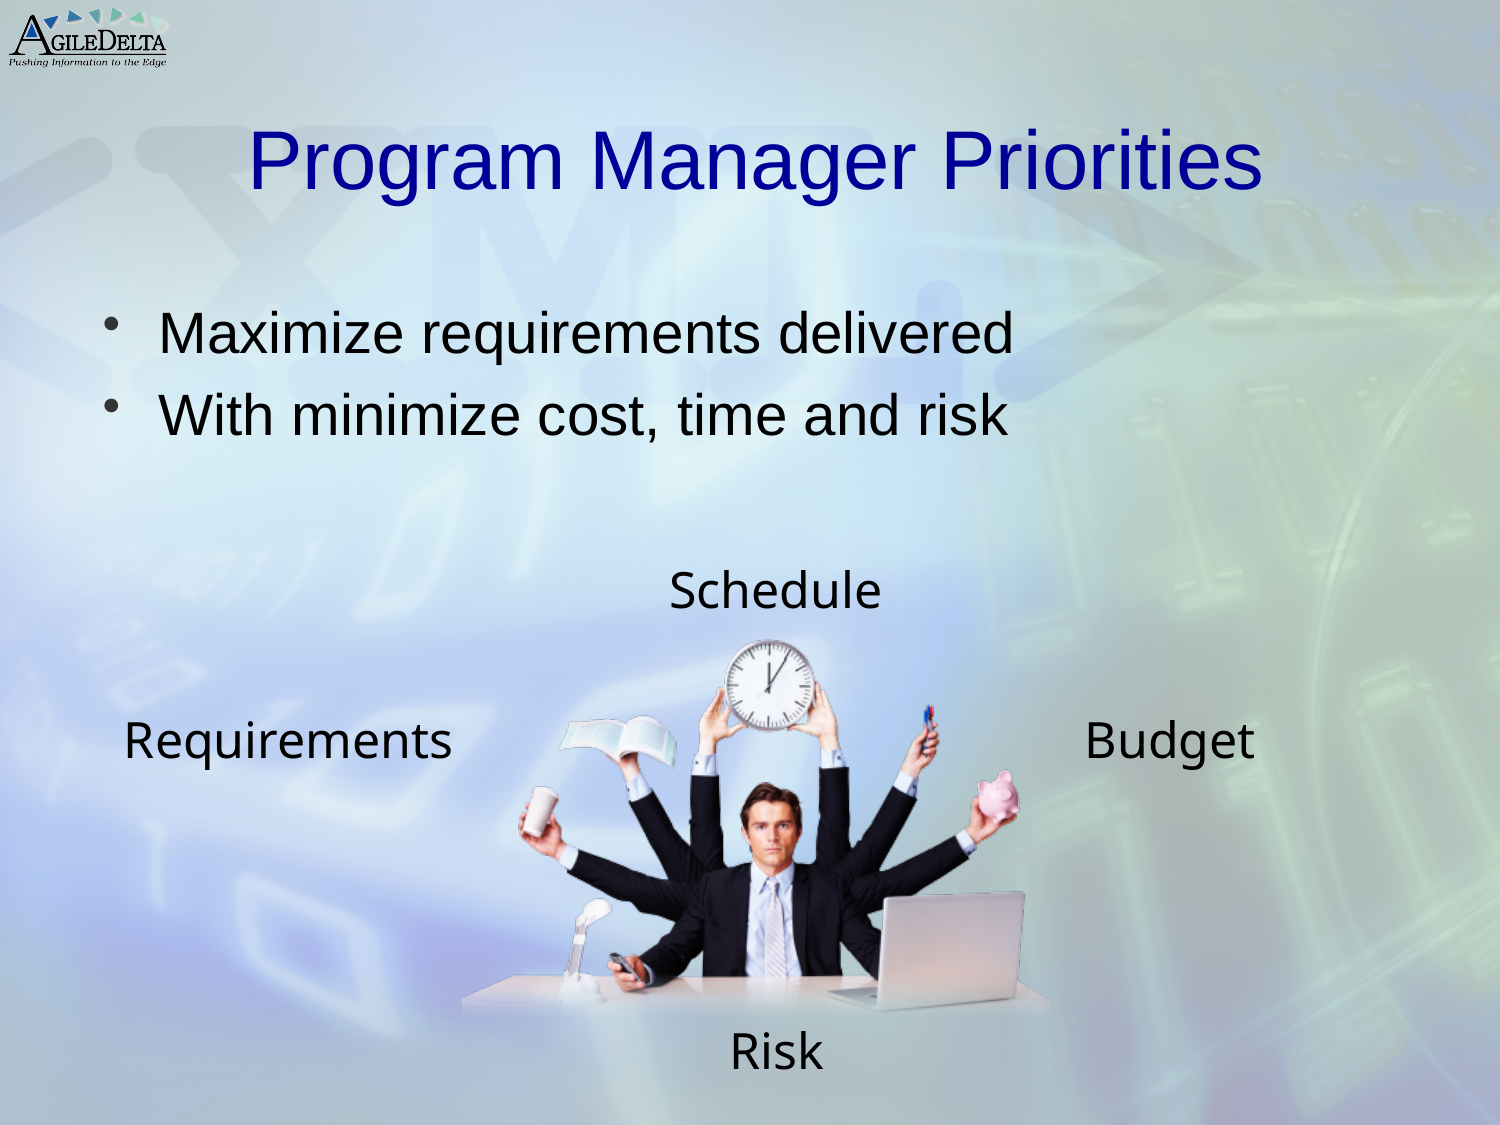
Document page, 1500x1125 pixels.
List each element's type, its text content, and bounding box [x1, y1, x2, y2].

text_box Budget [1069, 700, 1271, 776]
picture [0, 0, 1500, 1125]
text_box Risk [714, 1033, 839, 1087]
text_box Schedule [654, 550, 898, 626]
title Program Manager Priorities [87, 87, 1426, 226]
text_box Requirements [109, 700, 457, 776]
list Maximize requirements delivered With minimize cost, time and risk [87, 287, 1426, 538]
